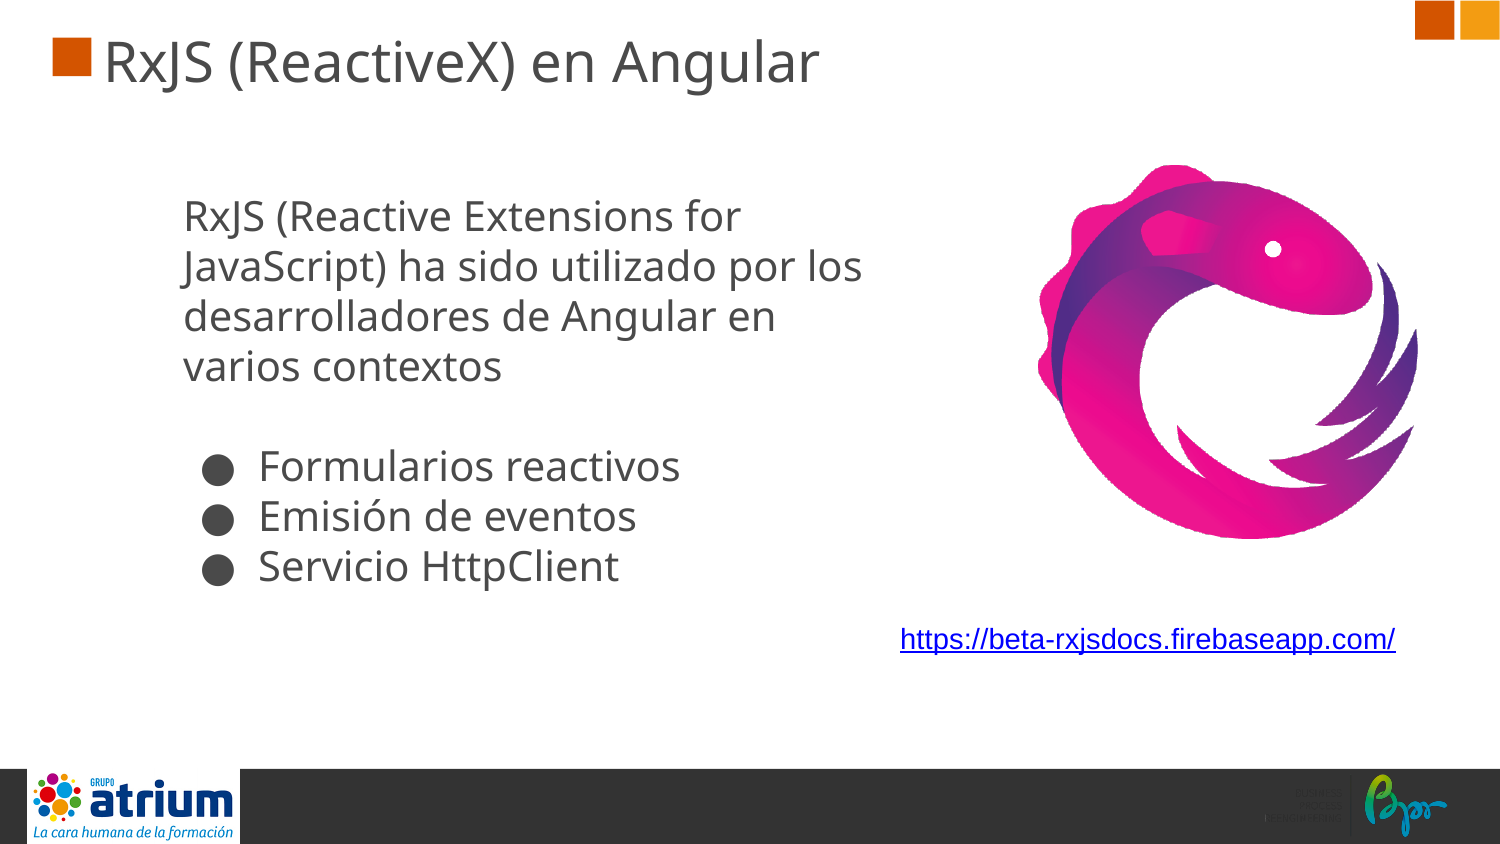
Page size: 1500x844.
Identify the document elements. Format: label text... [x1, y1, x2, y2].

picture [27, 768, 240, 844]
list RxJS (Reactive Extensions for JavaScript) ha sido utilizado por los desarrolladores de Angular en varios contextos Formularios reactivos Emisión de eventos Servicio HttpClient [174, 181, 912, 596]
text_box https://beta-rxjsdocs.firebaseapp.com/ [885, 606, 1419, 705]
picture [1036, 160, 1419, 543]
title RxJS (ReactiveX) en Angular [94, 17, 1381, 107]
picture [1257, 769, 1455, 843]
